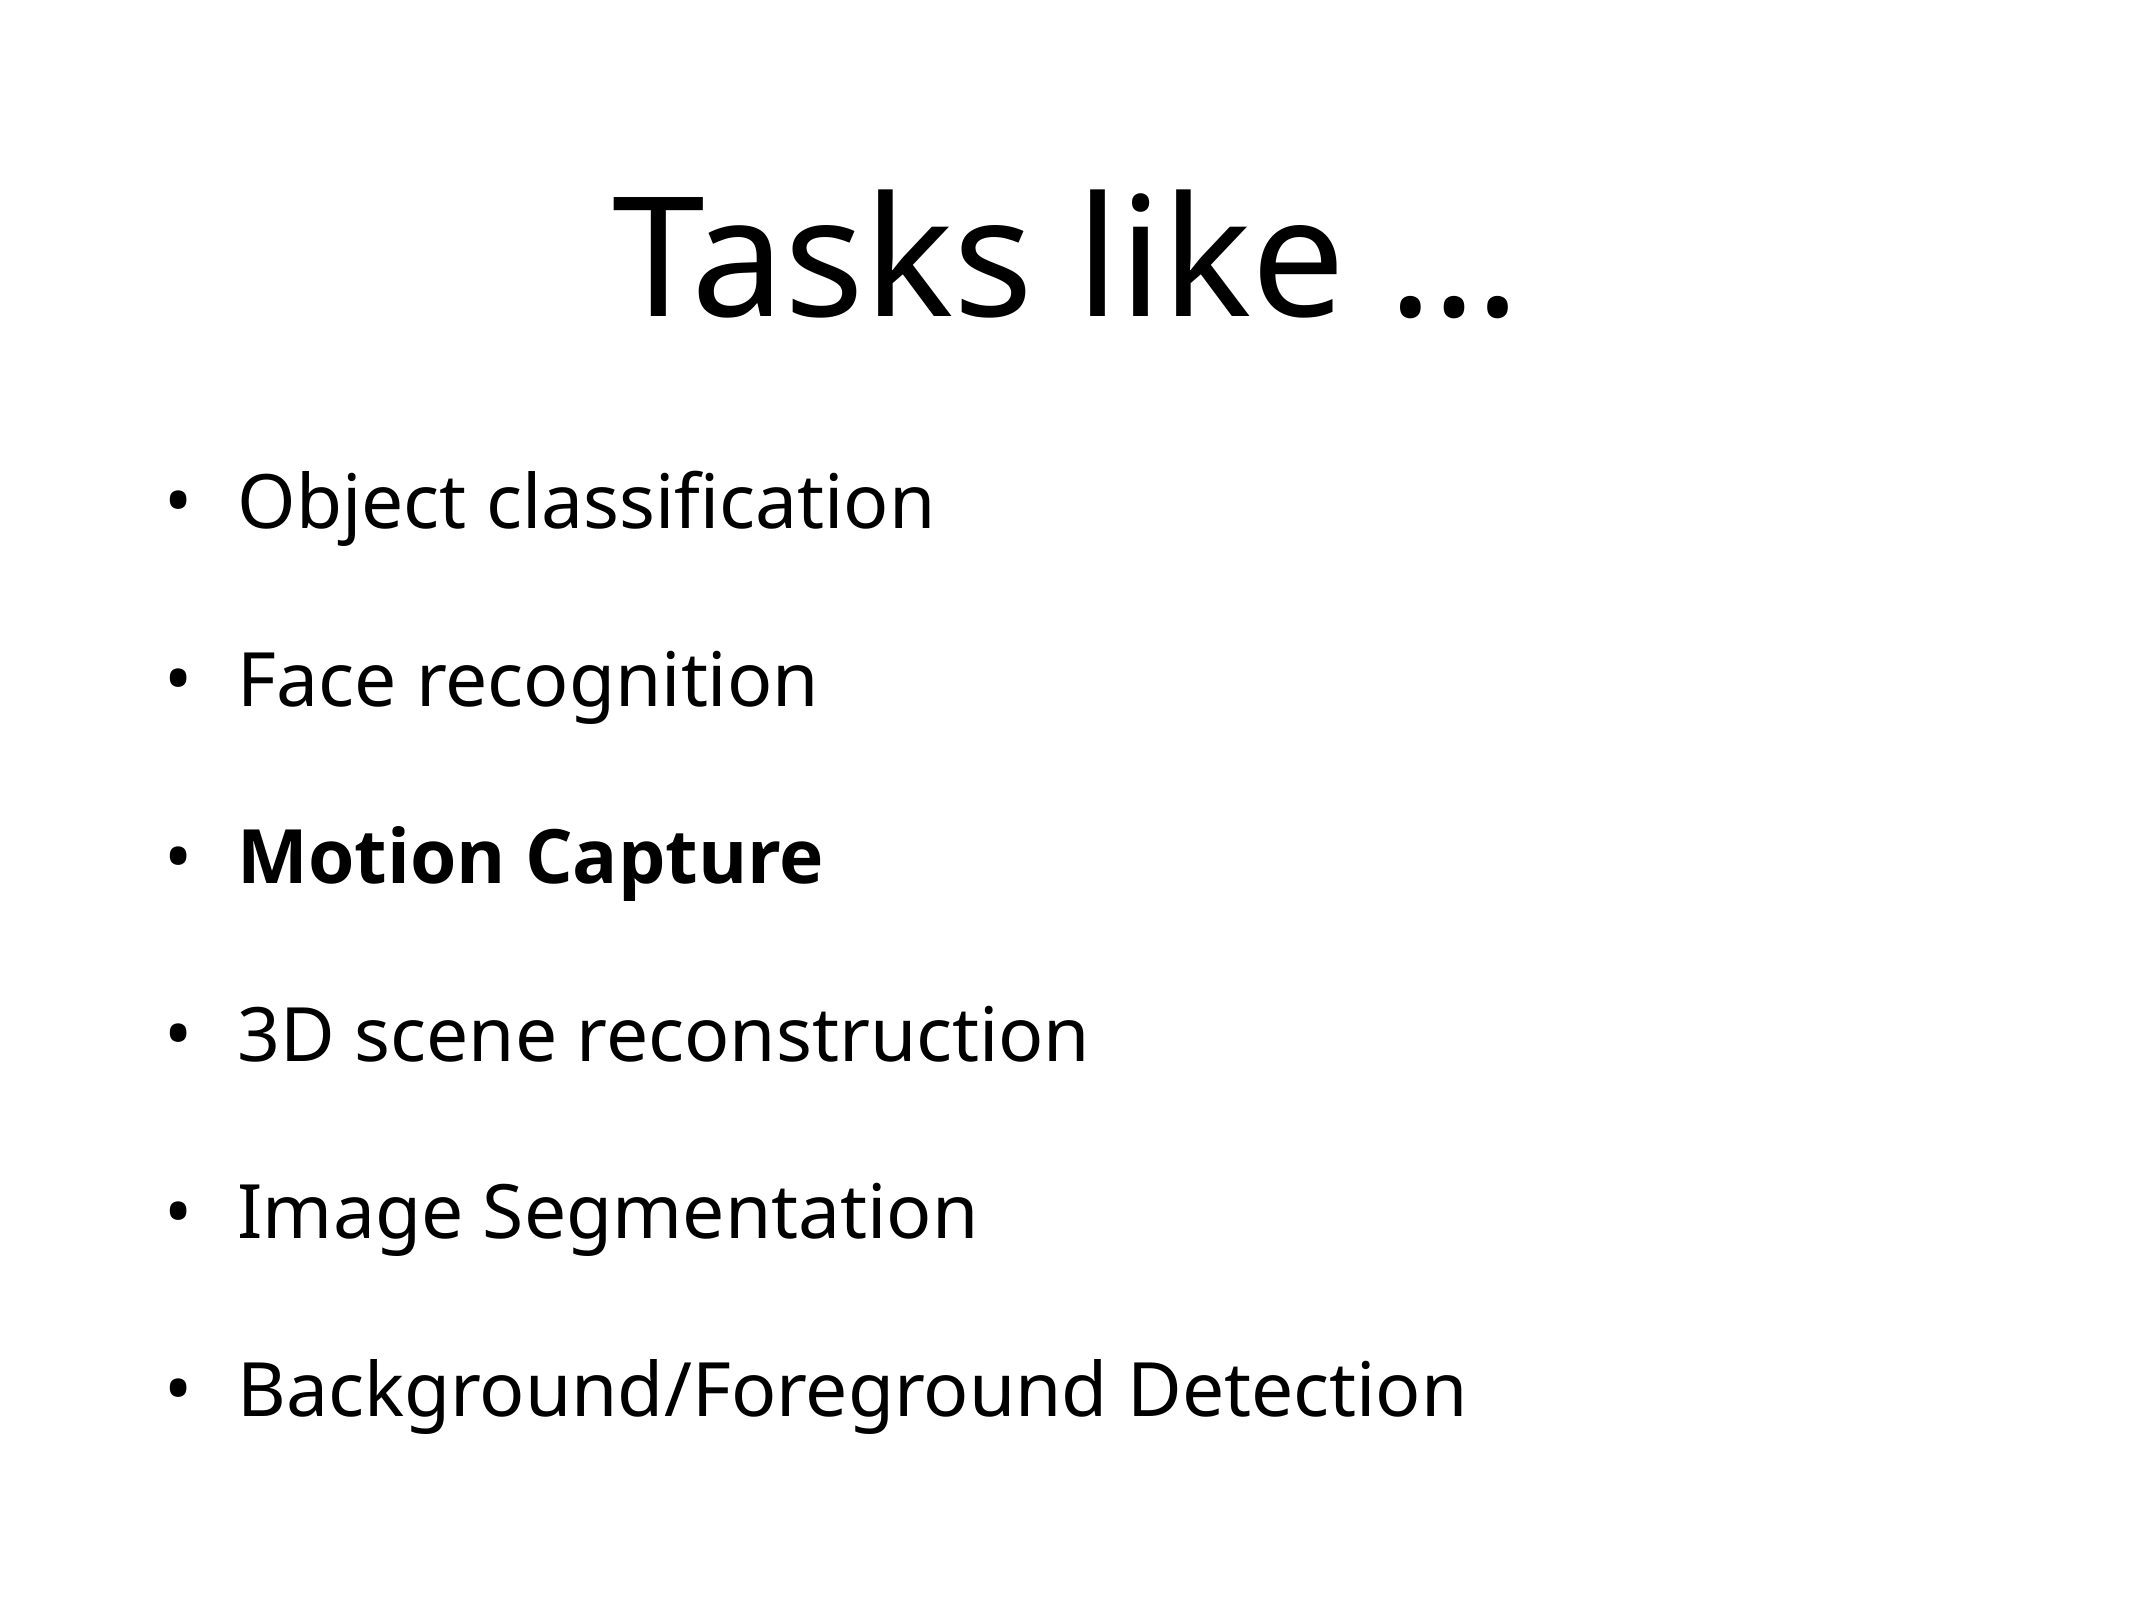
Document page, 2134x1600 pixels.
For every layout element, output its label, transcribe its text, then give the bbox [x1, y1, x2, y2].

list Object classification Face recognition Motion Capture 3D scene reconstruction Image Segmentation Background/Foreground Detection [156, 427, 1978, 1459]
title Tasks like … [156, 72, 1978, 427]
